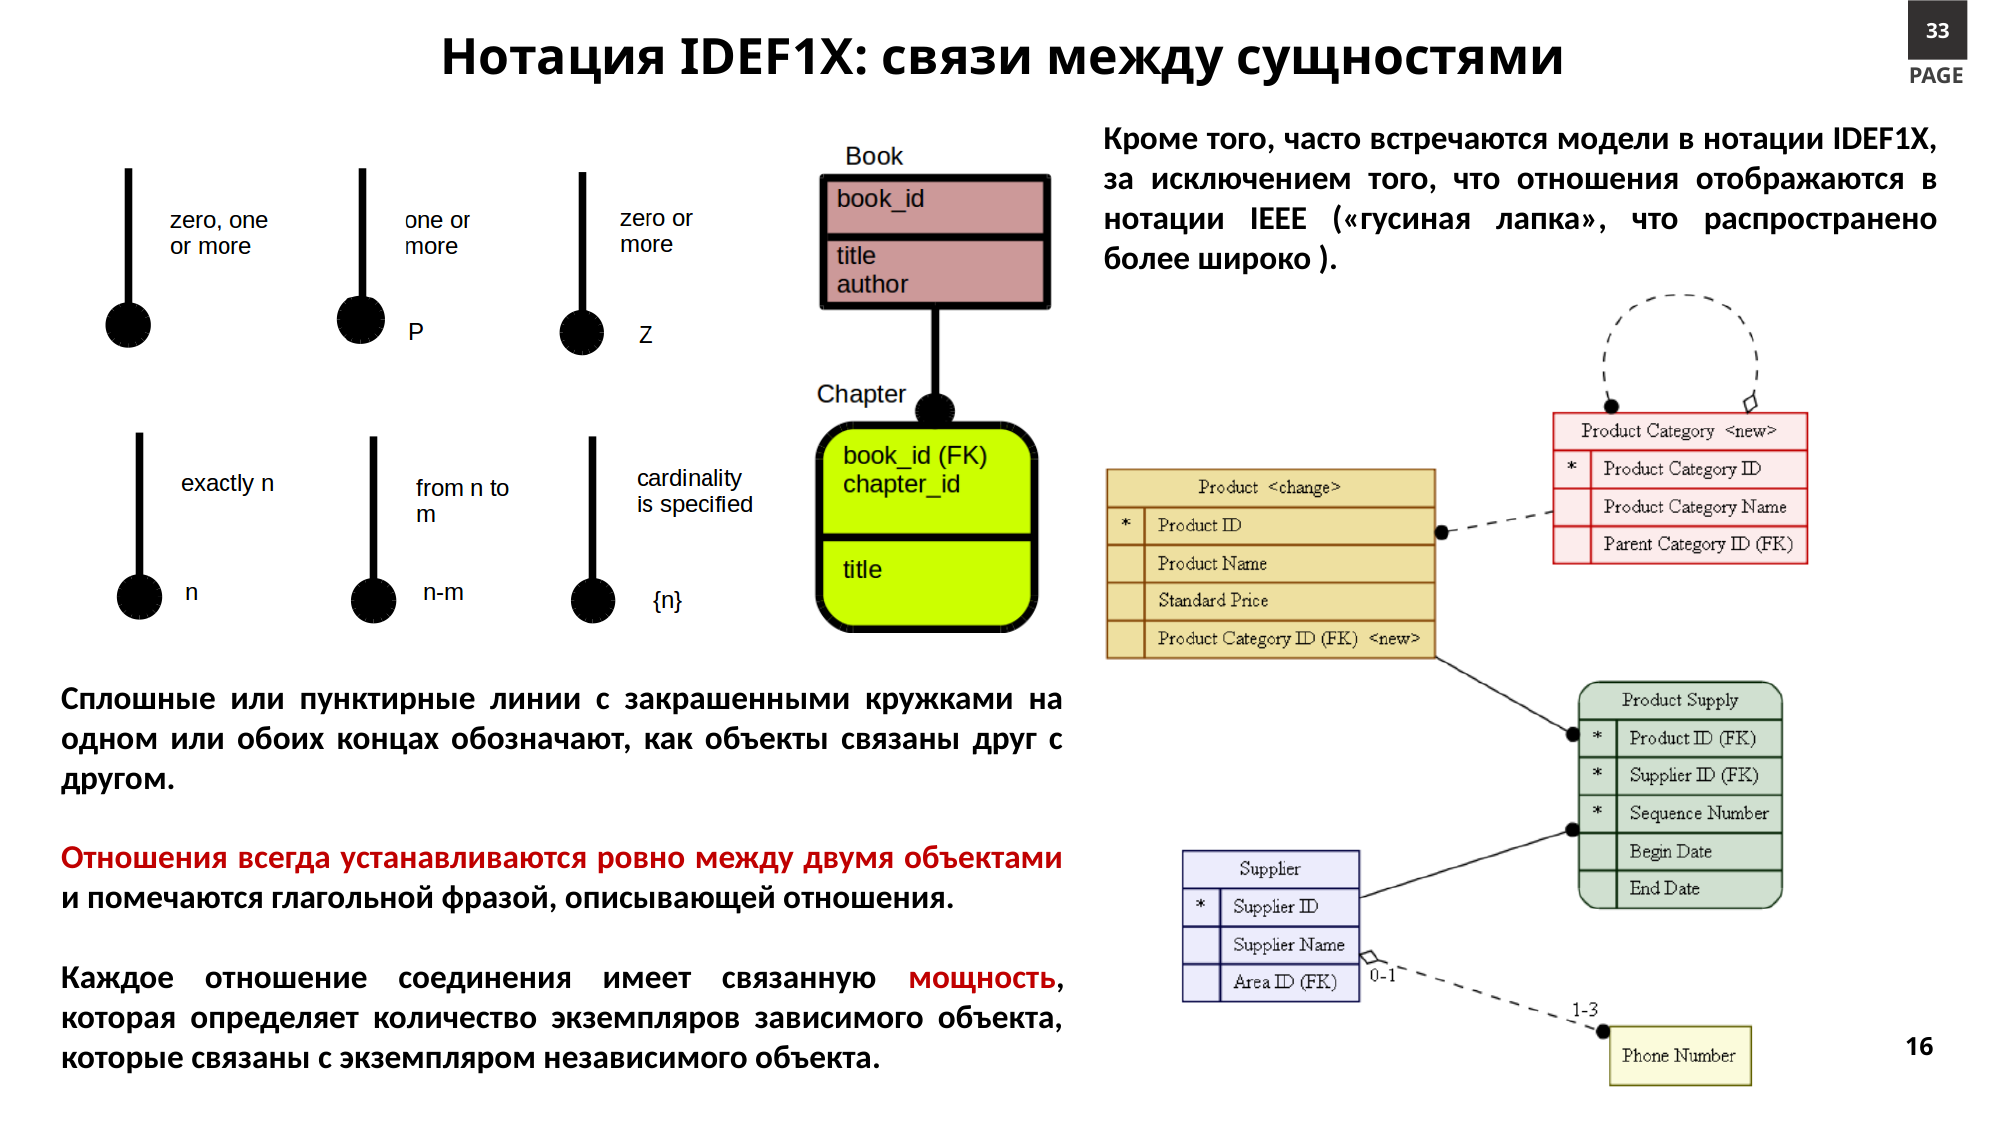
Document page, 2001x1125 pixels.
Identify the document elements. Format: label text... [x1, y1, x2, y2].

picture [105, 164, 769, 633]
text_box 33 [1907, 0, 1969, 61]
title Нотация IDEF1X: связи между сущностями [425, 4, 2000, 112]
text_box Сплошные или пунктирные линии с закрашенными кружками на одном или обоих концах обозначают, как объекты связаны друг с другом. Отношения всегда устанавливаются ровно между двумя объектами и помечаются глагольной фразой, описывающей отношения. Каждое отношение соединения имеет связанную мощность, которая определяет количество экземпляров зависимого объекта, которые связаны с экземпляром независимого объекта. [46, 668, 1080, 1083]
text_box Кроме того, часто встречаются модели в нотации IDEF1X, за исключением того, что отношения отображаются в нотации IEEE («гусиная лапка», что распространено более широко ). [1088, 108, 1954, 284]
picture [803, 133, 1054, 633]
picture [1102, 285, 1813, 1092]
text_box 16 [1890, 1018, 1954, 1077]
text_box PAGE [1894, 54, 1979, 96]
